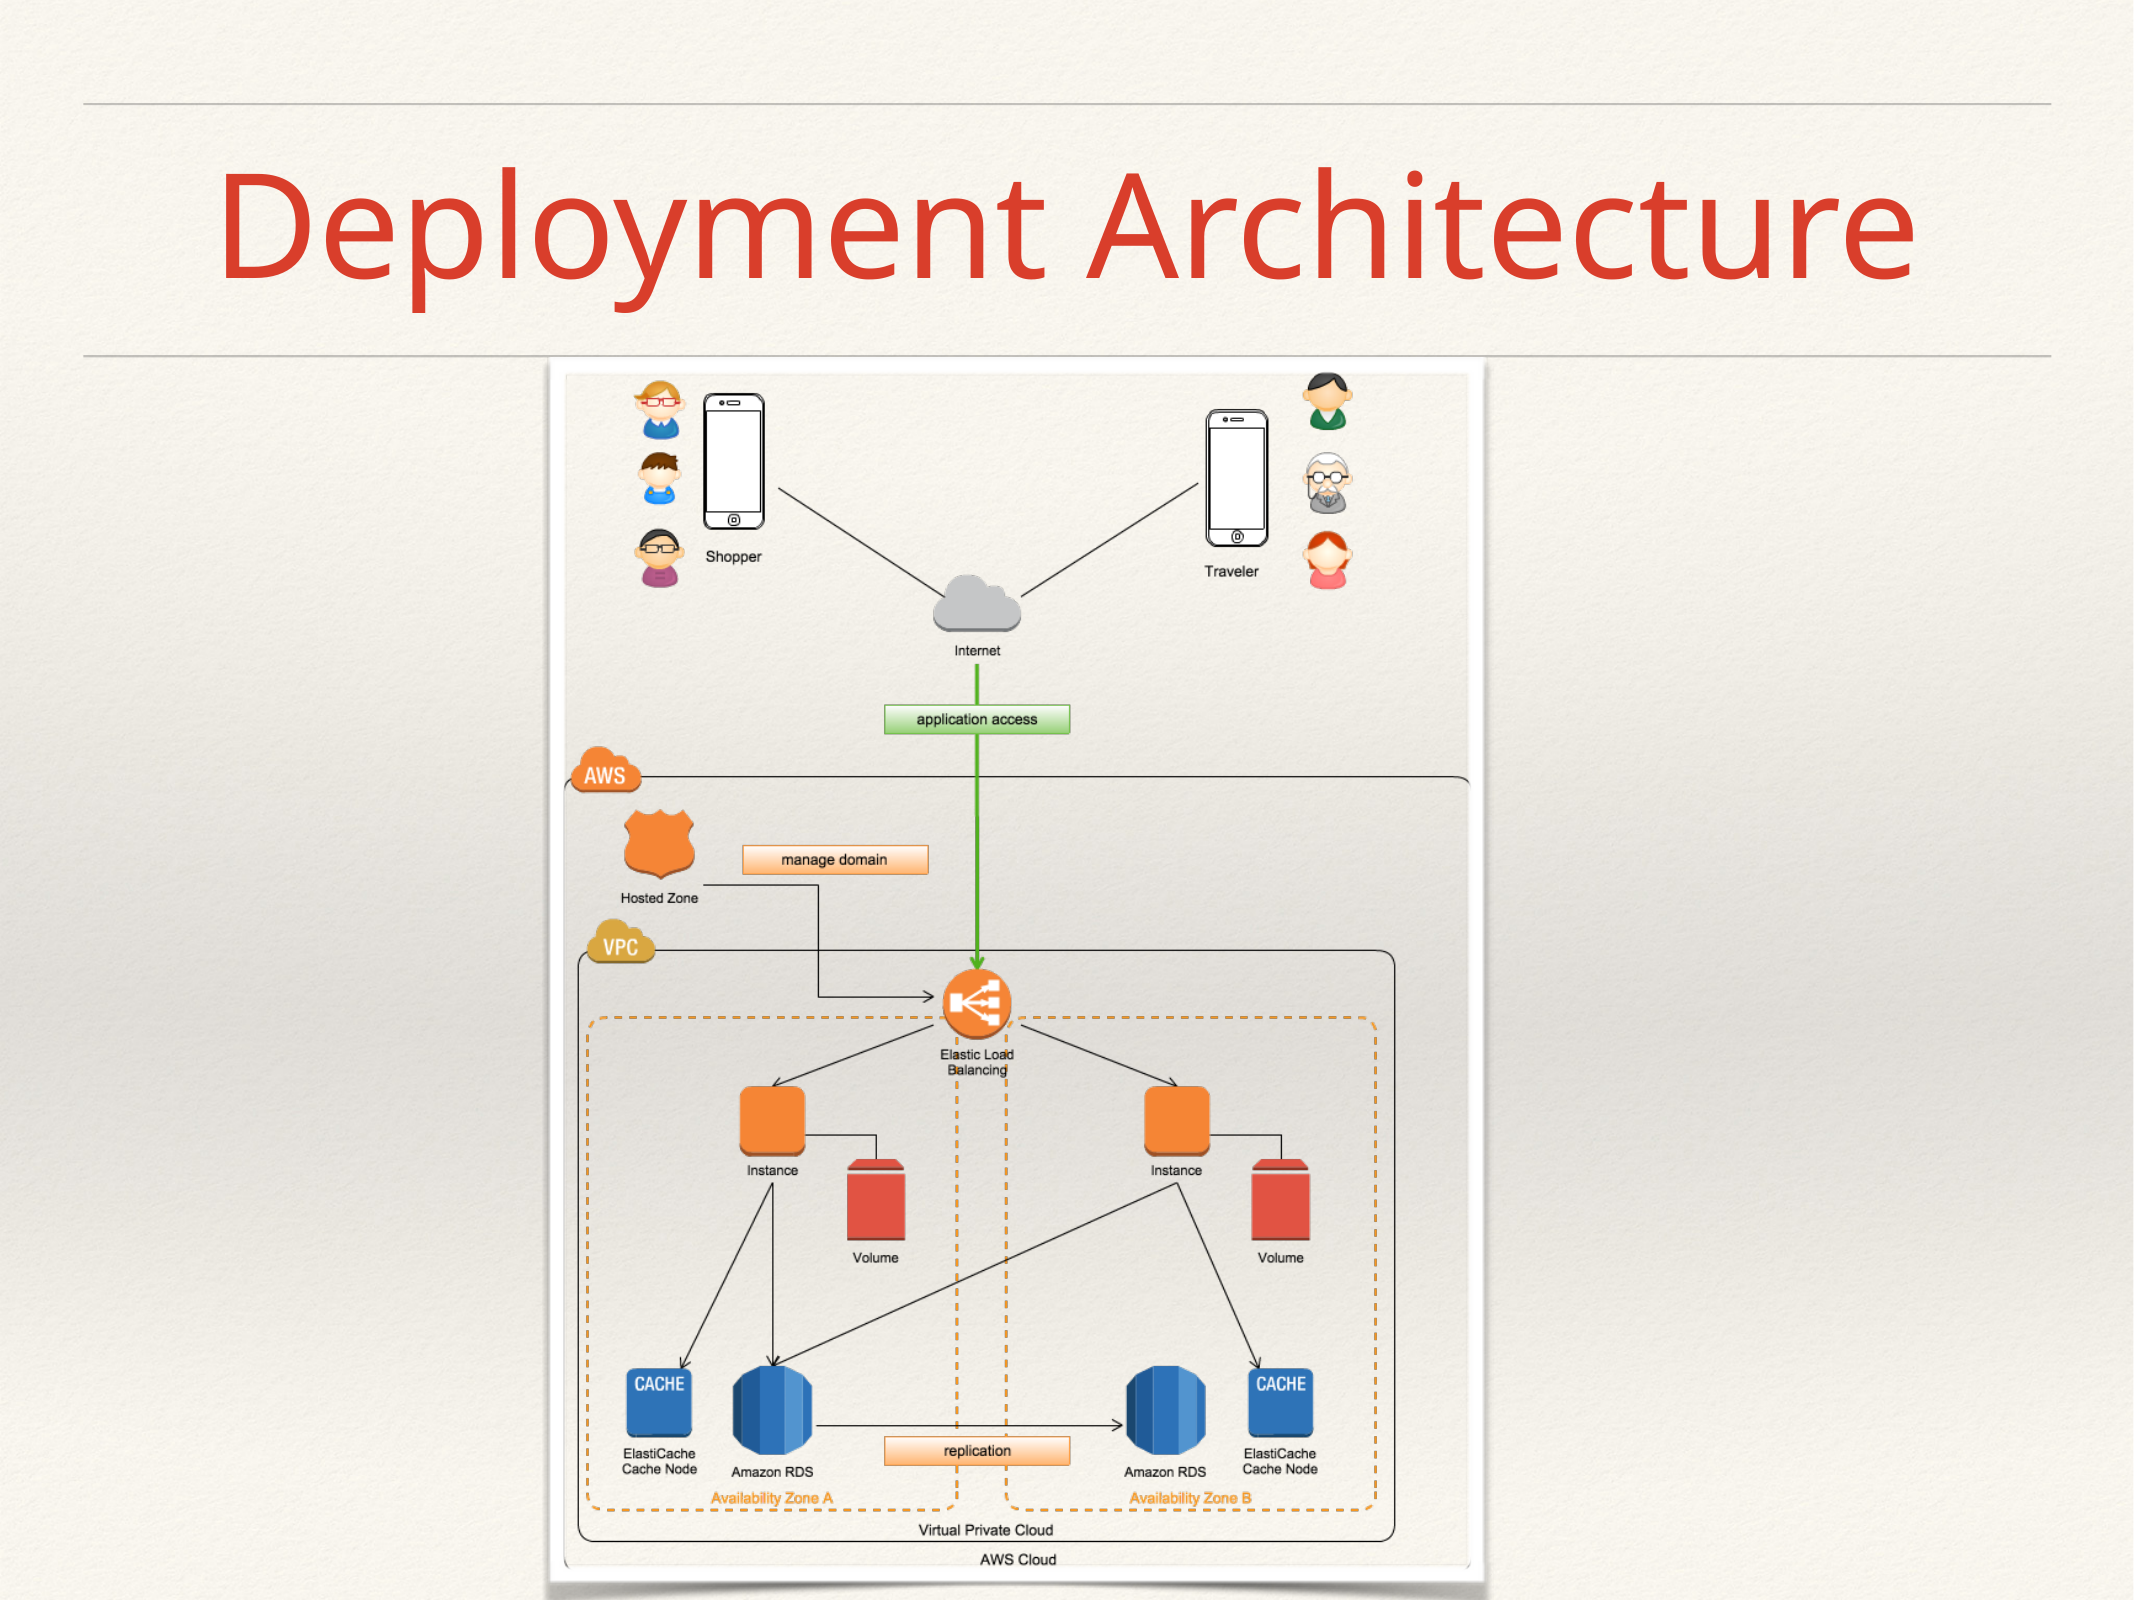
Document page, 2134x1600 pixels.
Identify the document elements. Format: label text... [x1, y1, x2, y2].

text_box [542, 357, 1494, 1600]
title Deployment Architecture [82, 130, 2051, 332]
picture [0, 0, 2134, 1600]
